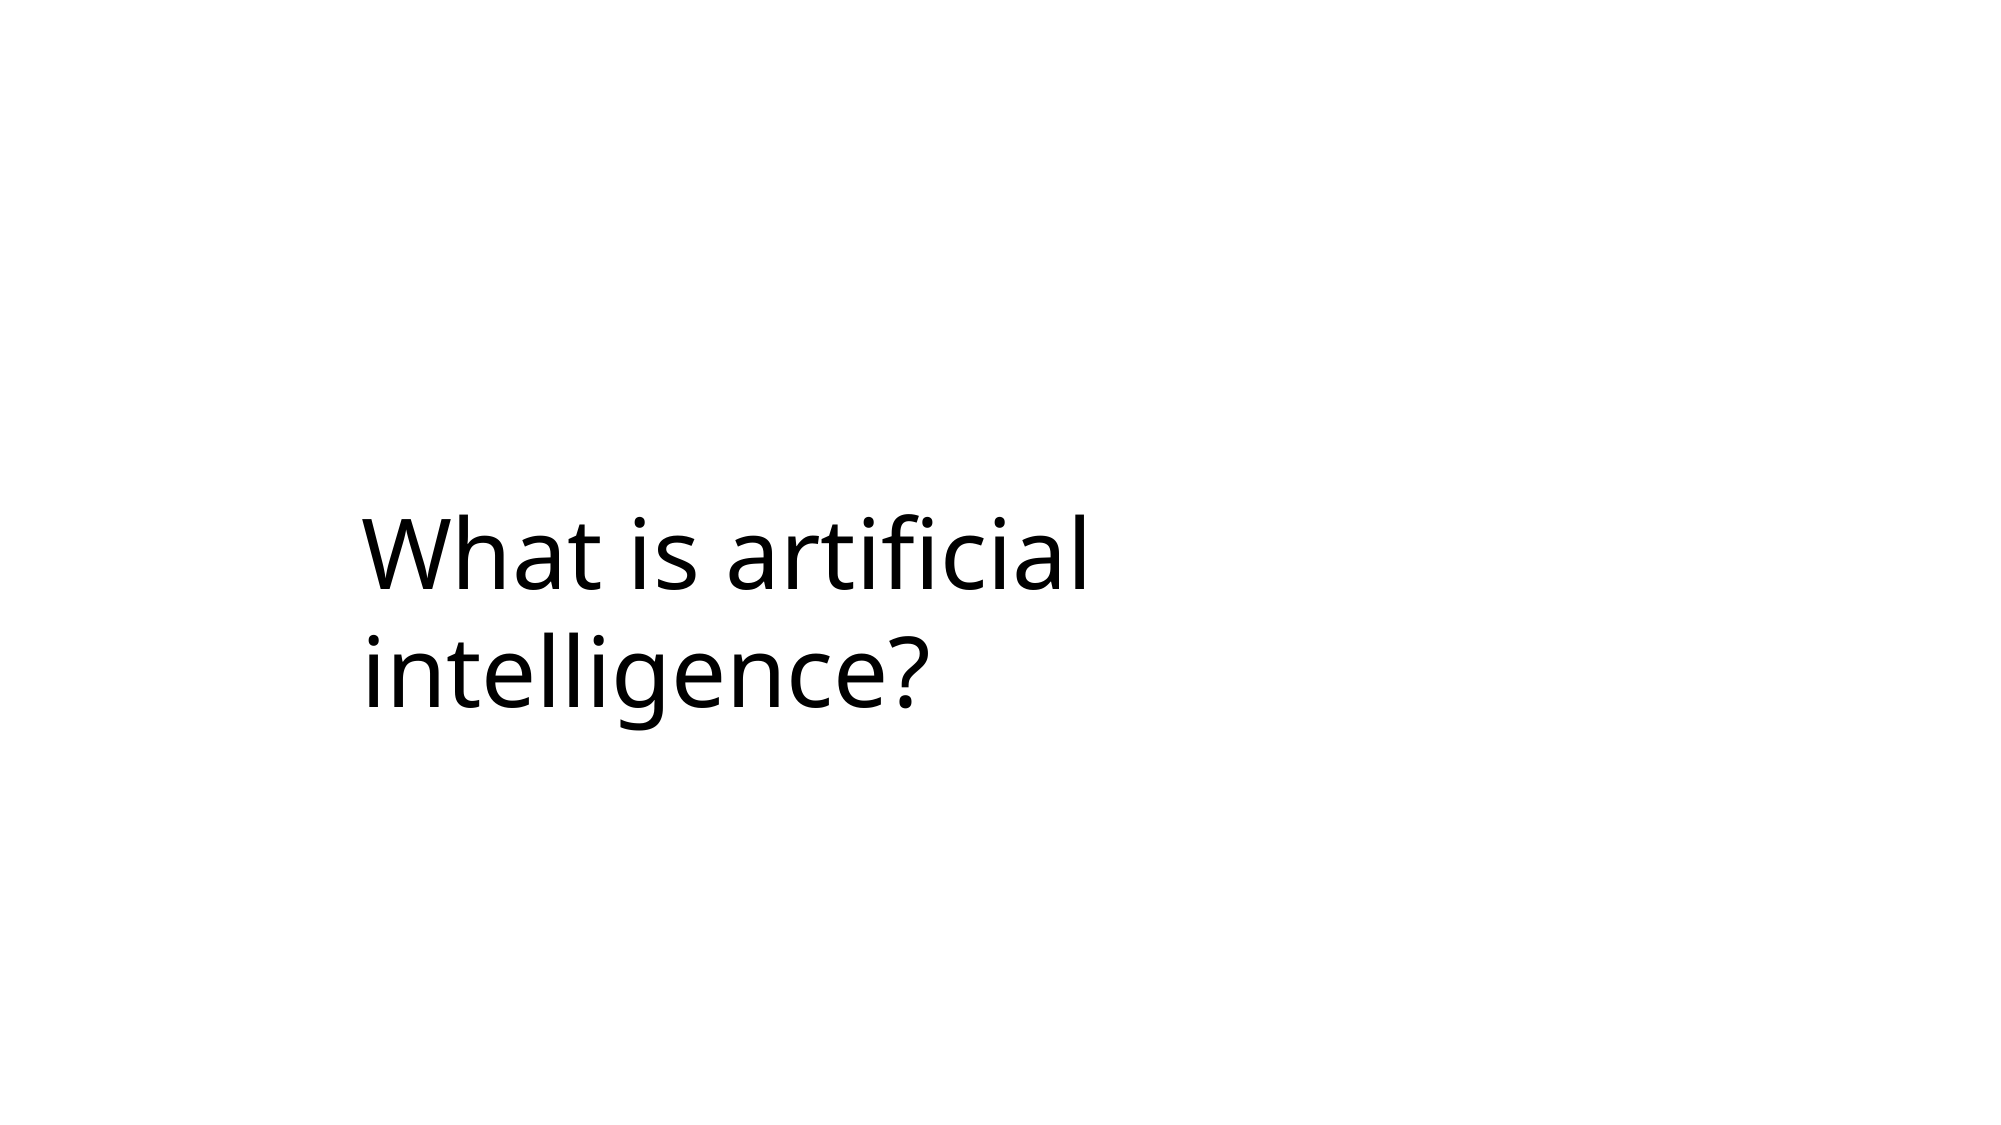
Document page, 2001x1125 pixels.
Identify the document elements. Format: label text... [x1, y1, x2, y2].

title What is artificial intelligence? [359, 489, 1516, 727]
